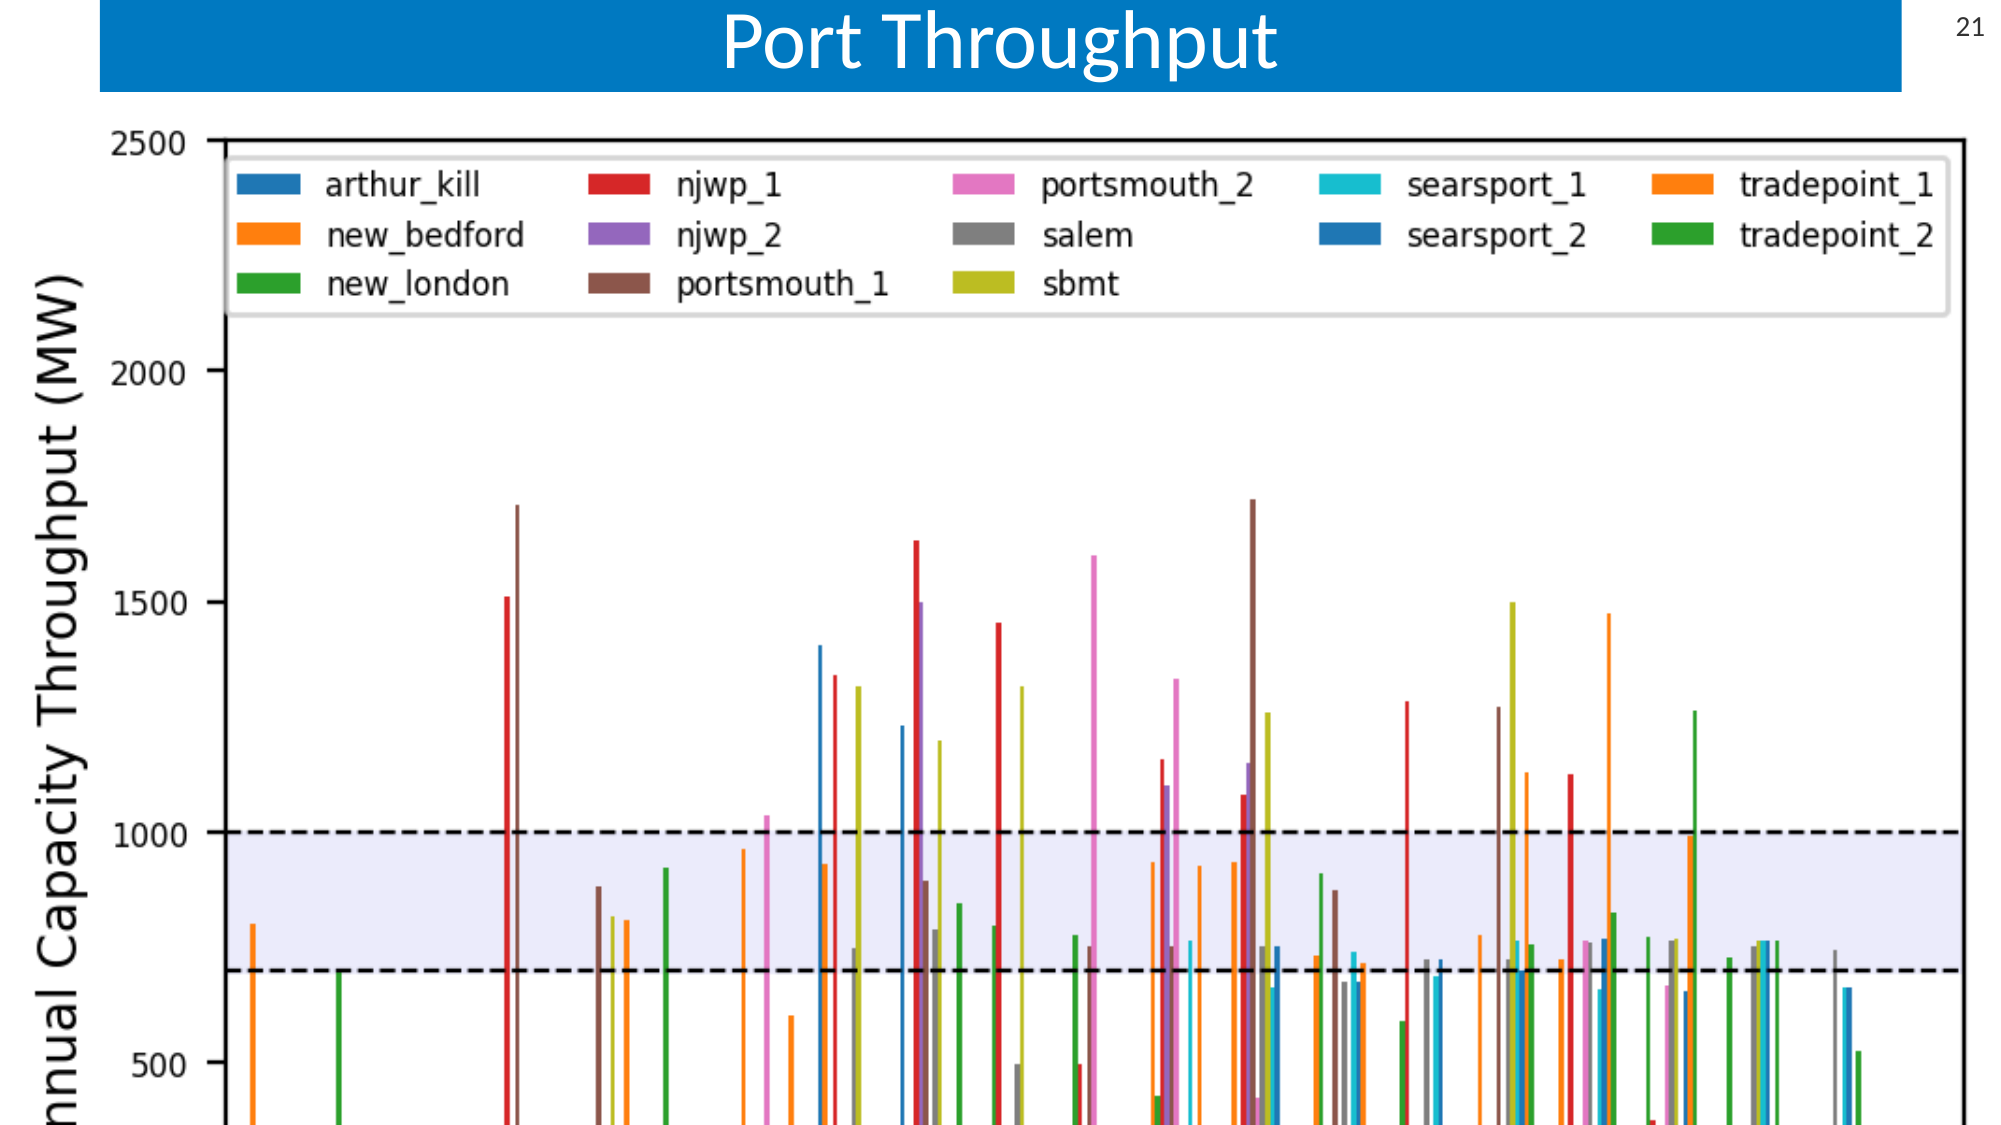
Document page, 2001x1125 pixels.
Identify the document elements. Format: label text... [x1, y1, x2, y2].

title Port Throughput [99, 0, 1902, 91]
picture [0, 92, 2000, 1125]
